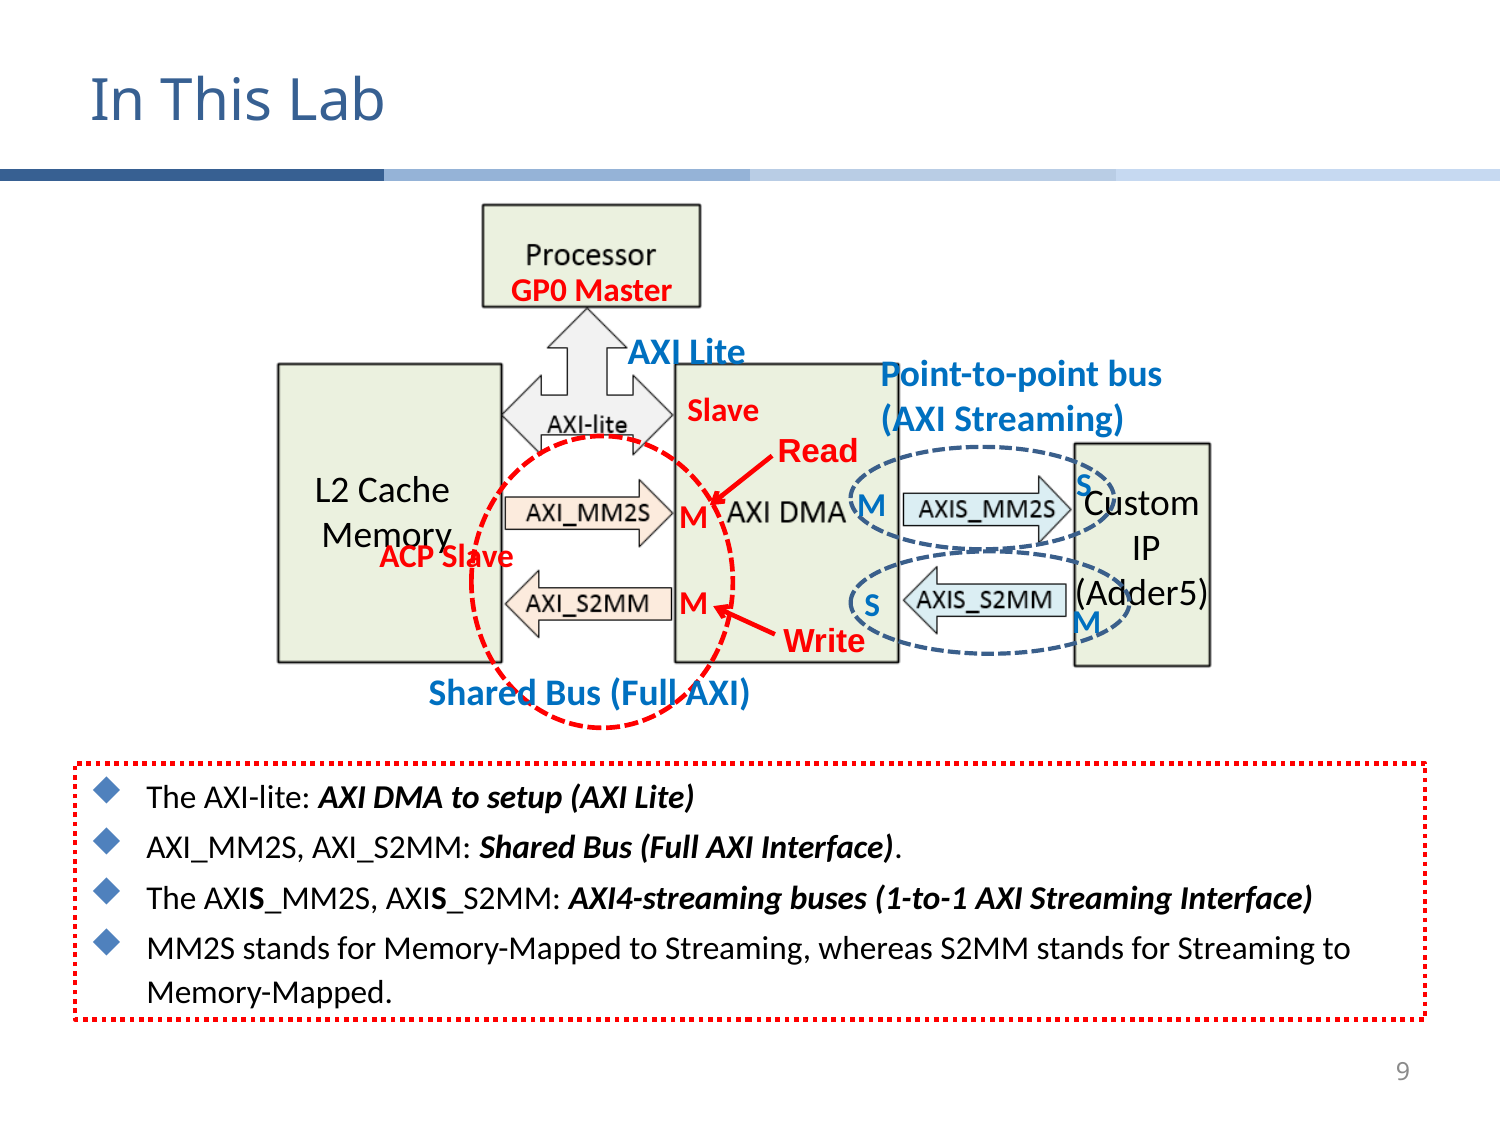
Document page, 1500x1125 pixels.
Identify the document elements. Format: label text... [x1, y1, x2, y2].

list The AXI-lite: AXI DMA to setup (AXI Lite) AXI_MM2S, AXI_S2MM: Shared Bus (Full AXI Interface). The AXIS_MM2S, AXIS_S2MM: AXI4-streaming buses (1-to-1 AXI Streaming Interface) MM2S stands for Memory-Mapped to Streaming, whereas S2MM stands for Streaming to Memory-Mapped. [75, 763, 1425, 1020]
text_box [556, 721, 648, 730]
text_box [712, 605, 776, 635]
text_box Shared Bus (Full AXI) [413, 686, 767, 721]
slide_number 9 [1074, 1042, 1425, 1103]
picture [253, 187, 1224, 678]
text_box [709, 455, 773, 506]
title In This Lab [75, 24, 1425, 170]
